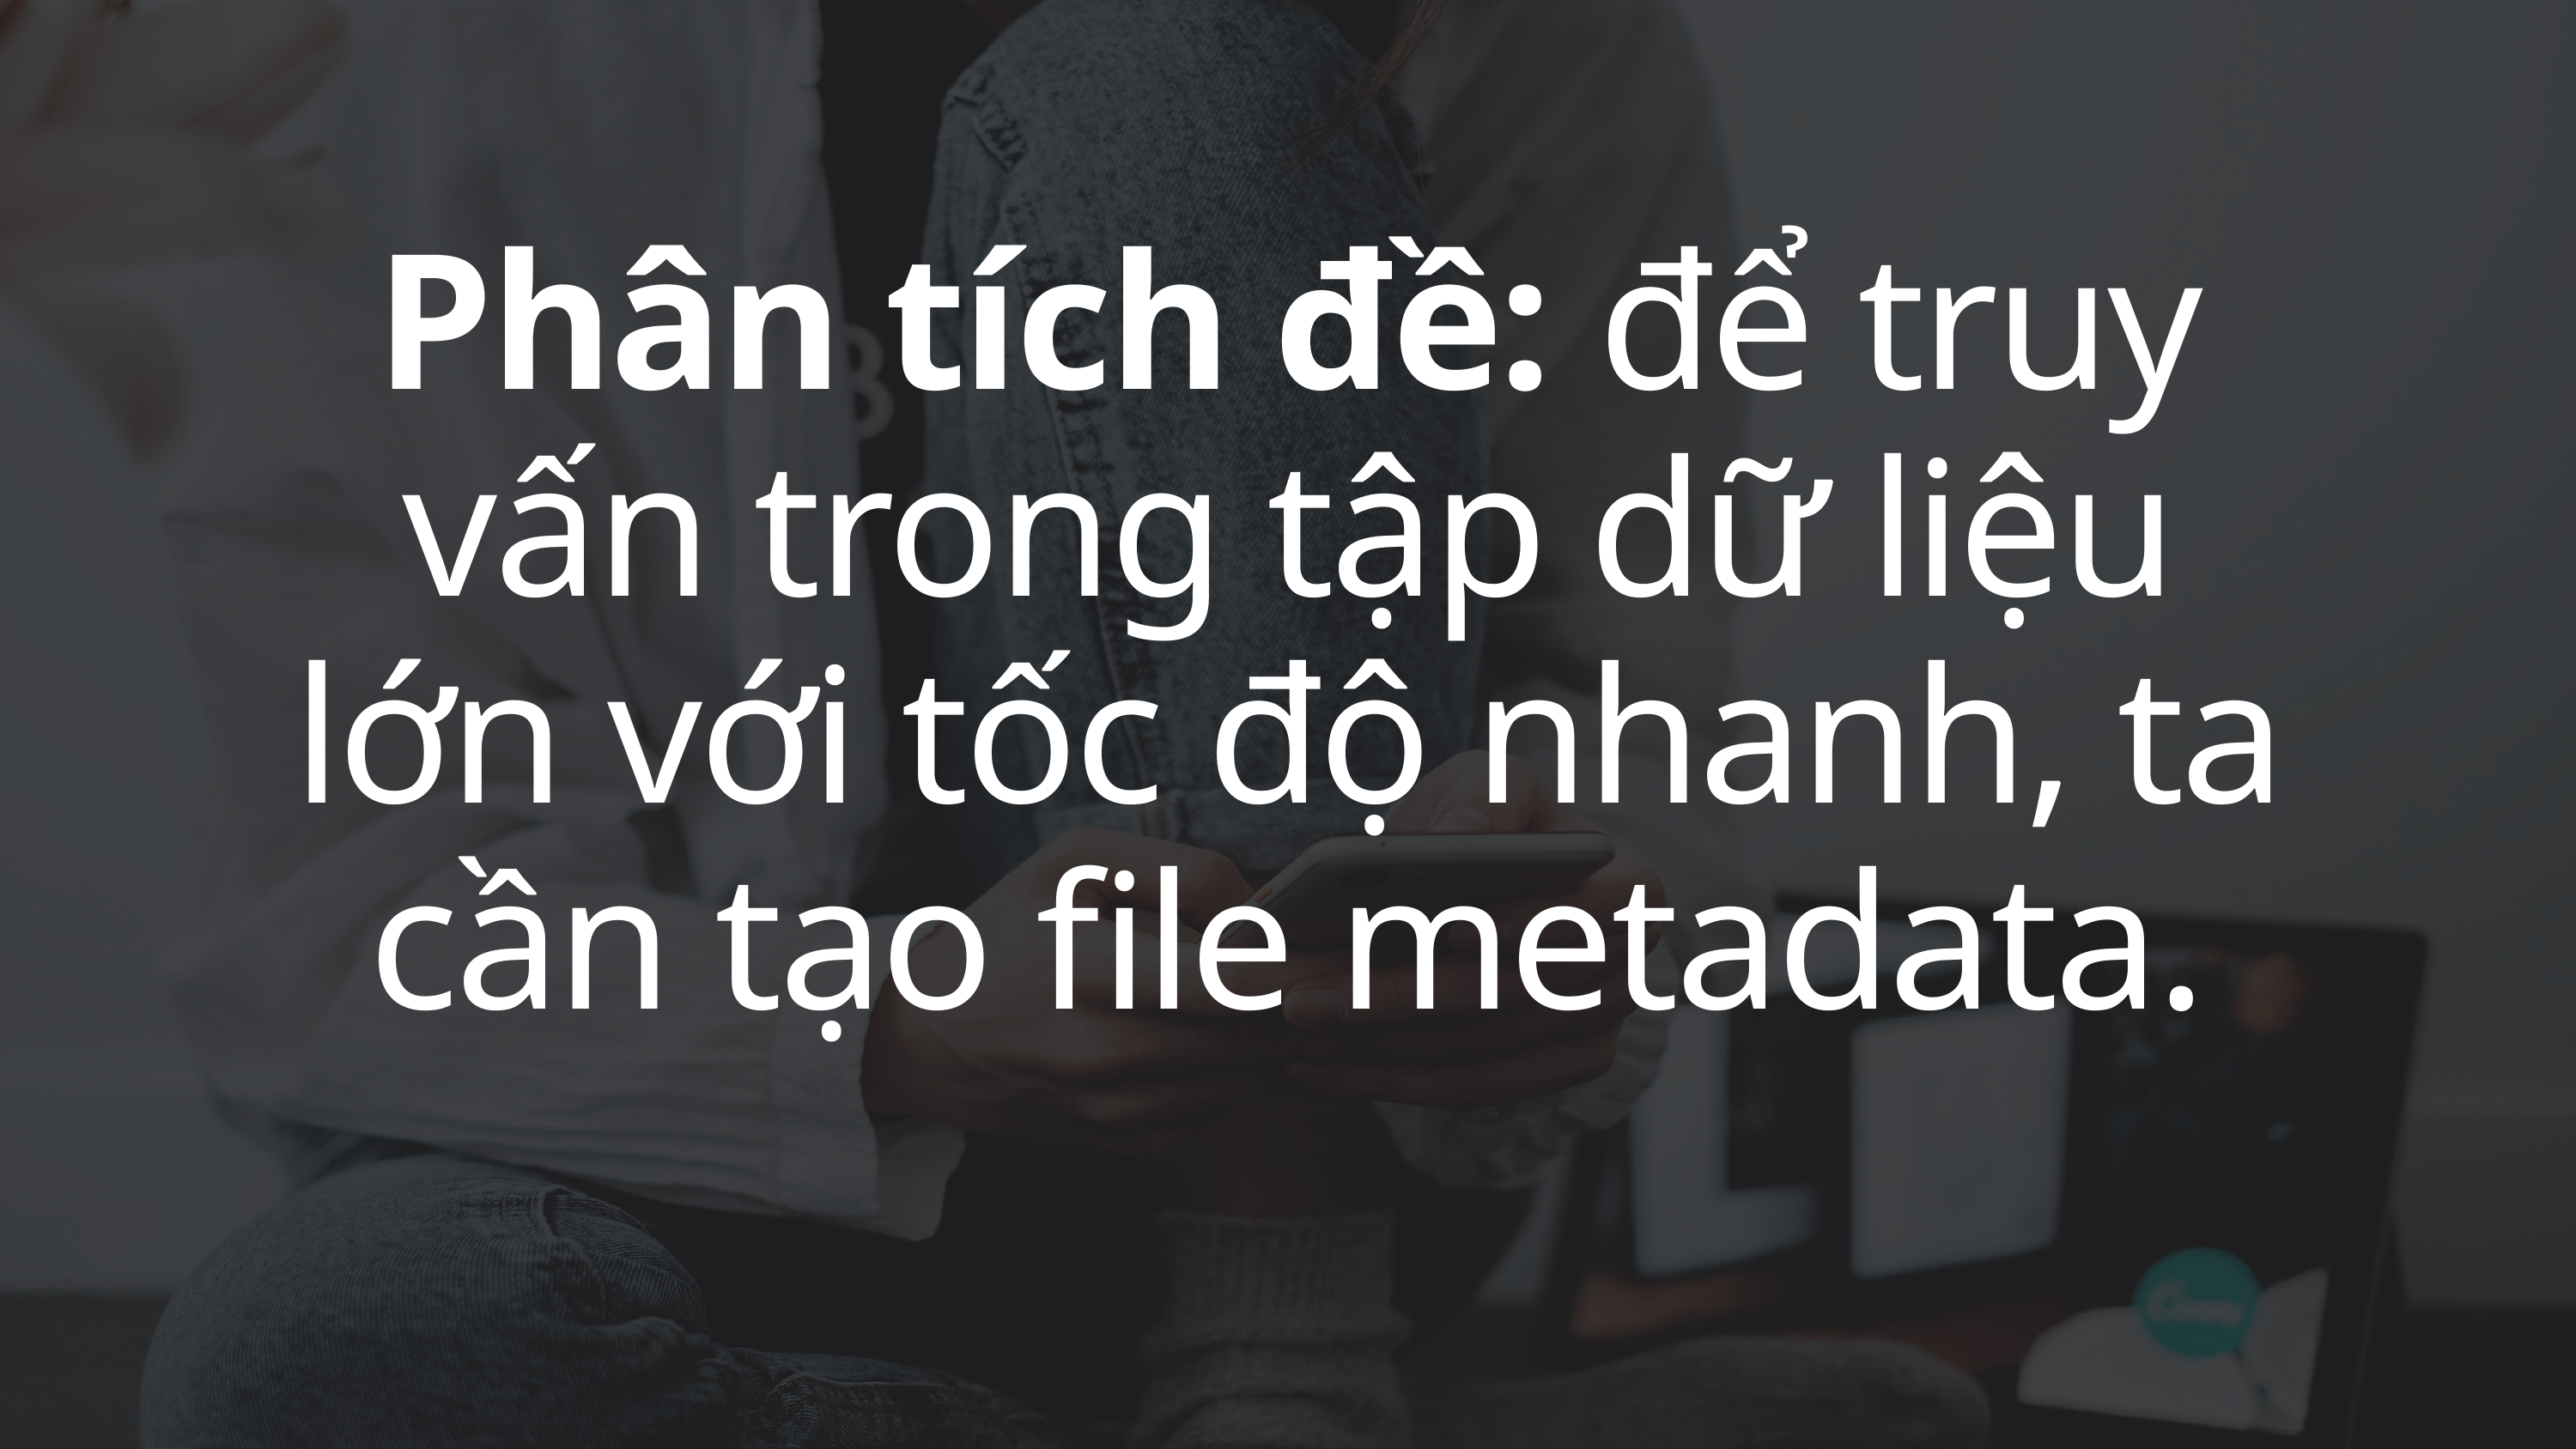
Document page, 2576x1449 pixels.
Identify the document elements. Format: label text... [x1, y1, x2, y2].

picture [0, 0, 2576, 1449]
text_box Phân tích đề: để truy vấn trong tập dữ liệu lớn với tốc độ nhanh, ta cần tạo file metadata. [264, 220, 2312, 1047]
